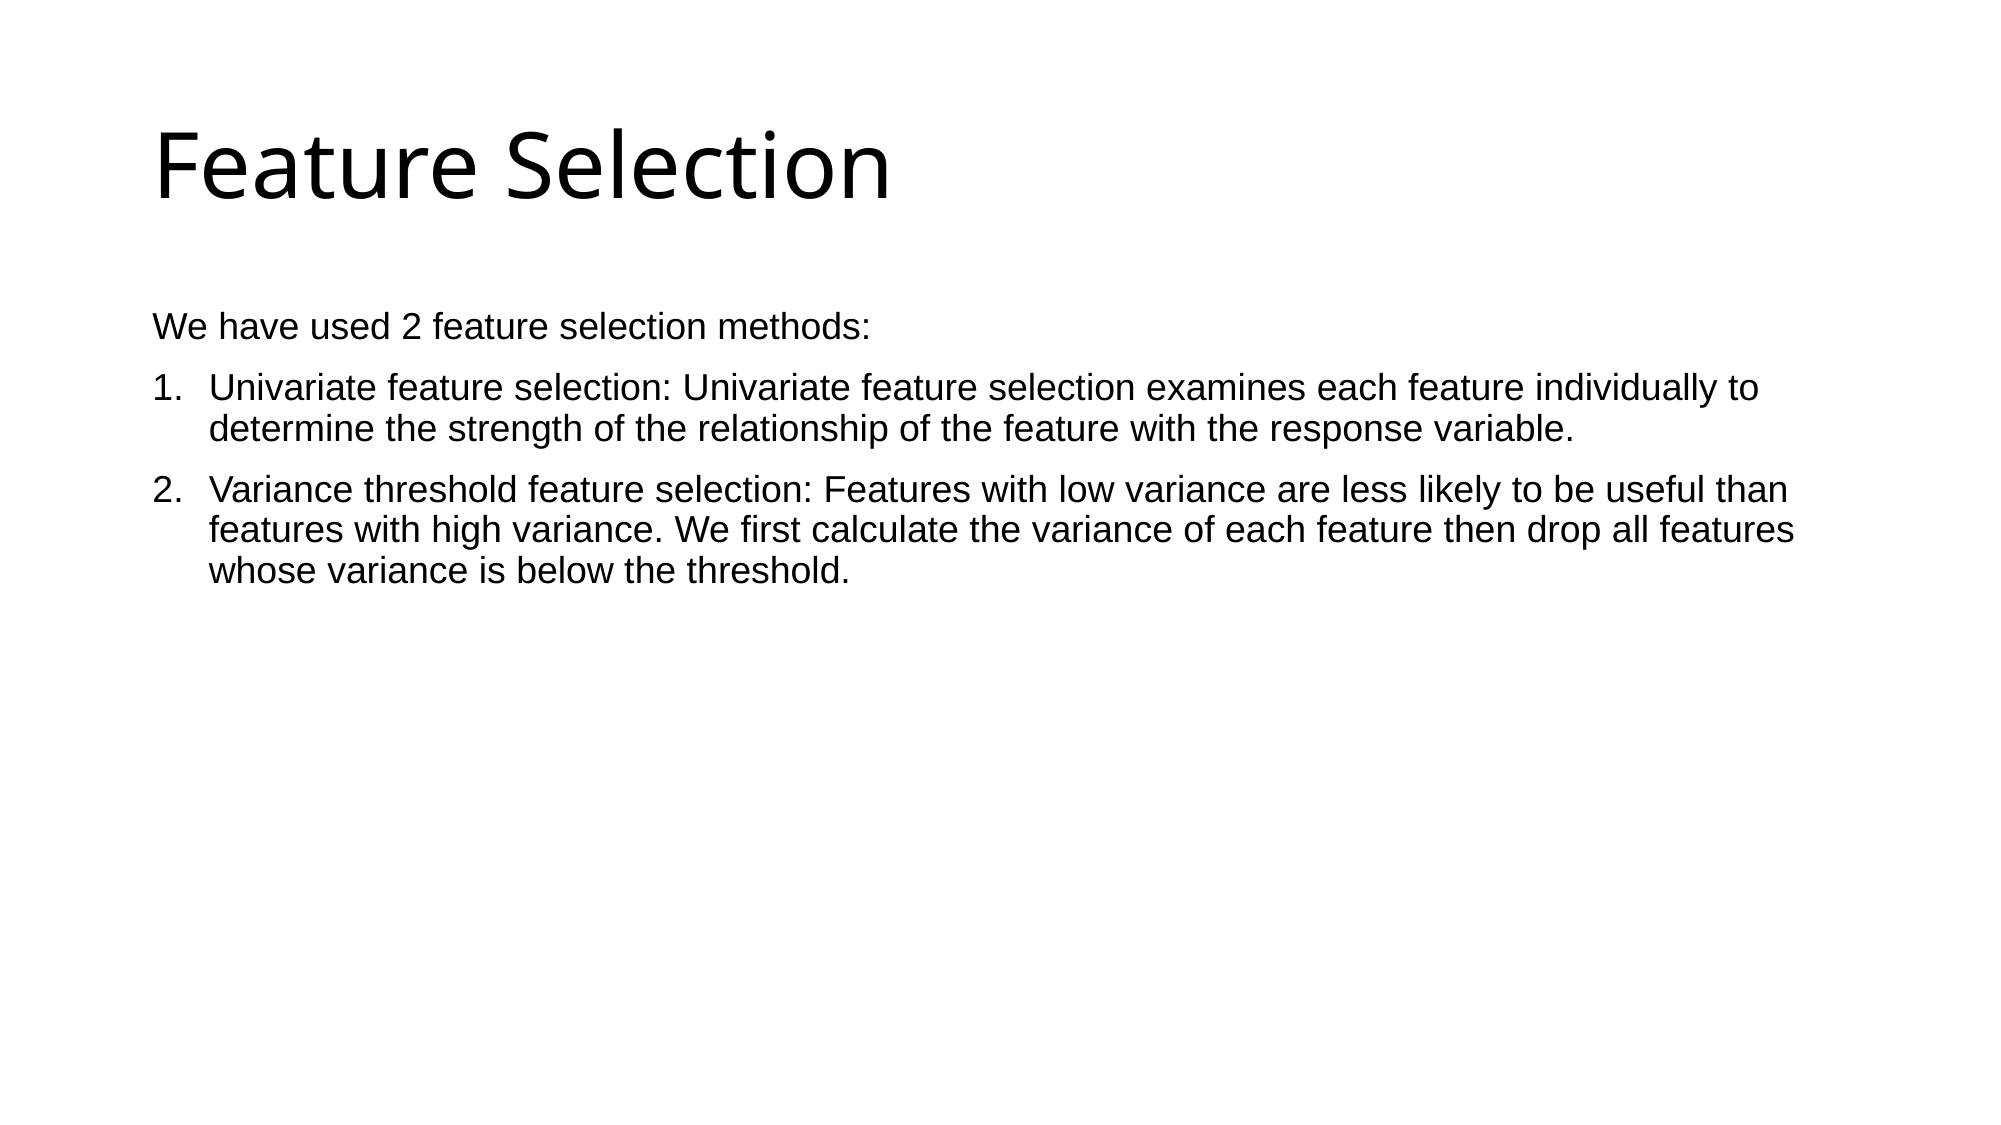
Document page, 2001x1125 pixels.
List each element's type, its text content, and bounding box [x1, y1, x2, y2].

list We have used 2 feature selection methods: Univariate feature selection: Univariate feature selection examines each feature individually to determine the strength of the relationship of the feature with the response variable. Variance threshold feature selection: Features with low variance are less likely to be useful than features with high variance. We first calculate the variance of each feature then drop all features whose variance is below the threshold. [137, 299, 1863, 1014]
title Feature Selection [137, 59, 1863, 278]
